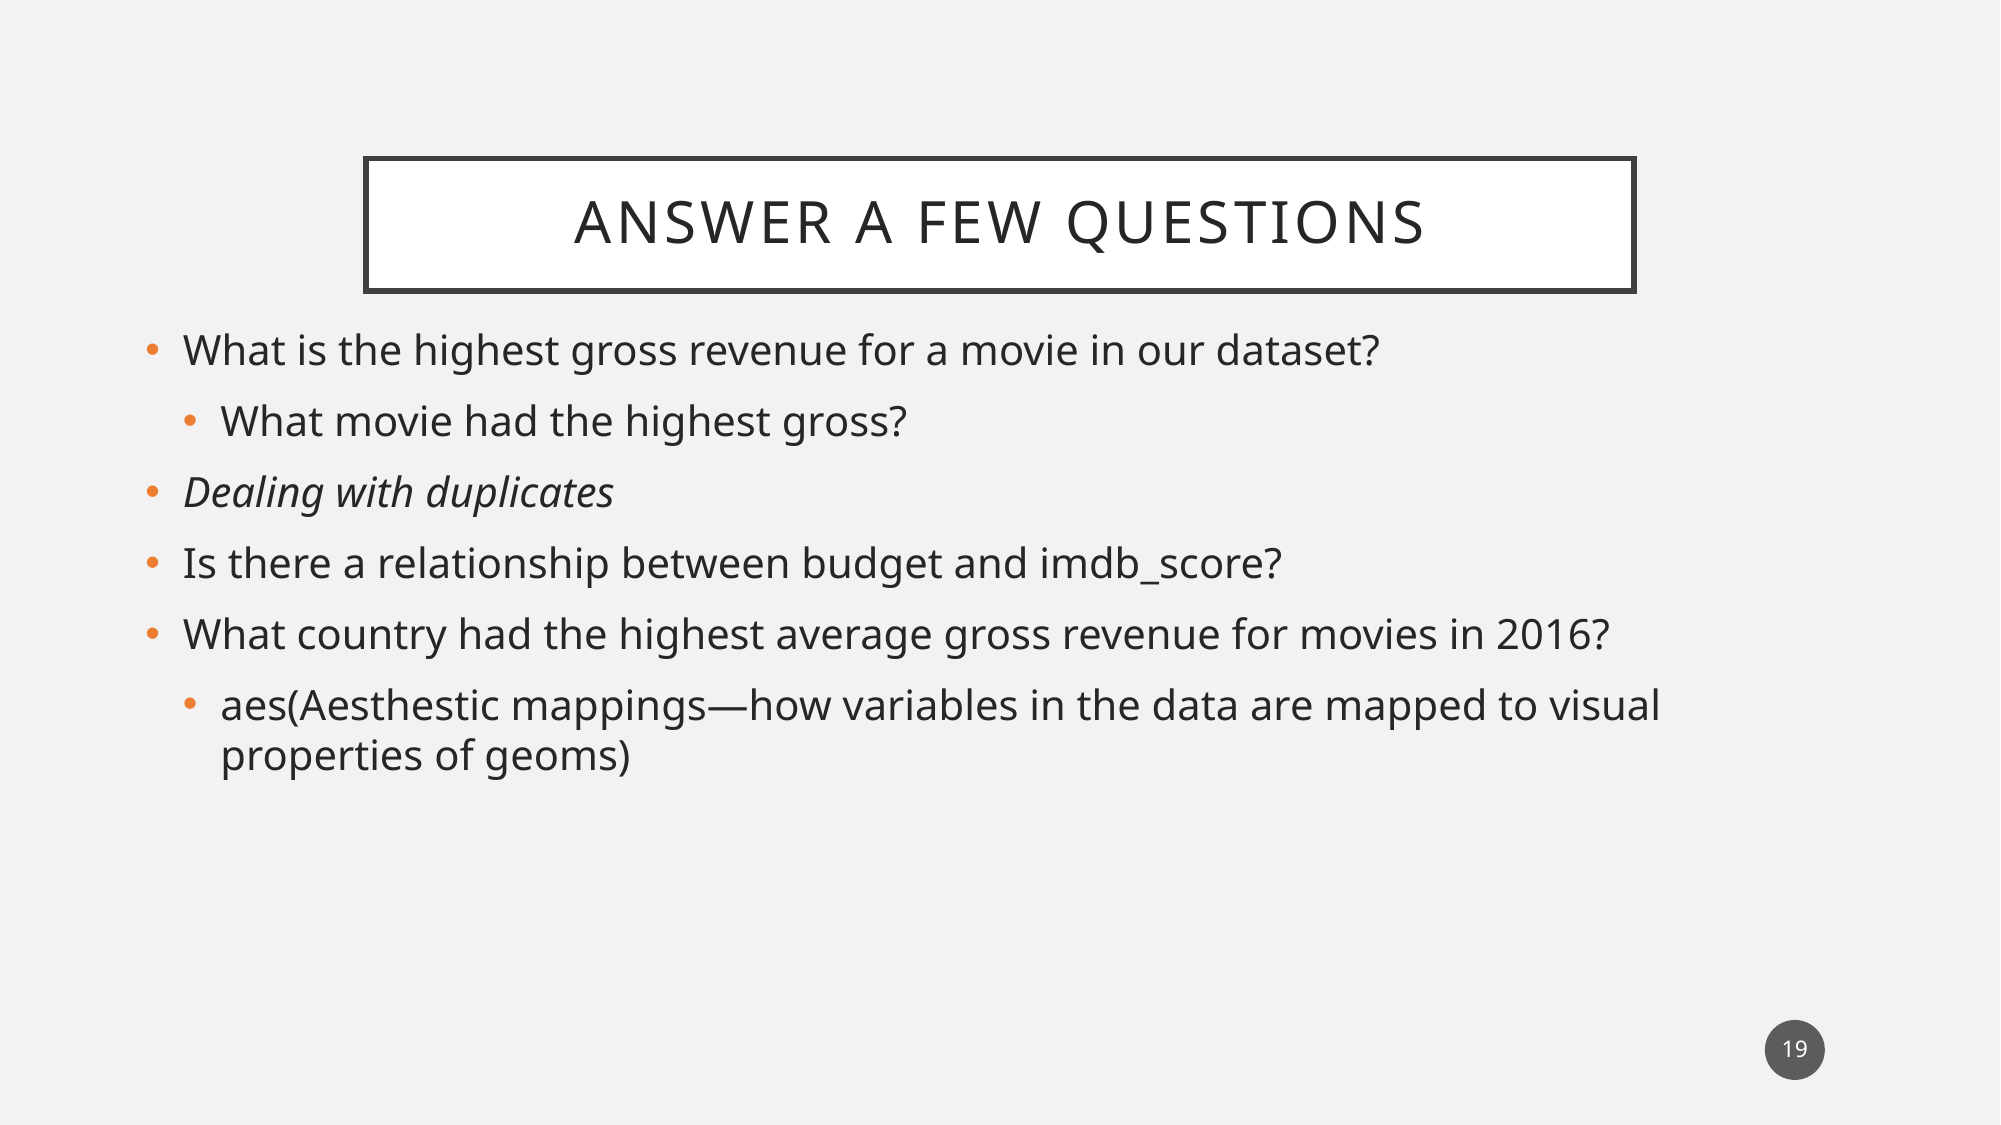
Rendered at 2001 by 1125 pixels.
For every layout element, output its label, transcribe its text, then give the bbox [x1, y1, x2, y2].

title Answer a few questions [363, 156, 1637, 294]
list What is the highest gross revenue for a movie in our dataset? What movie had the highest gross? Dealing with duplicates Is there a relationship between budget and imdb_score? What country had the highest average gross revenue for movies in 2016? aes(Aesthestic mappings—how variables in the data are mapped to visual properties of geoms) [130, 316, 1884, 1080]
slide_number 19 [1764, 1019, 1825, 1080]
